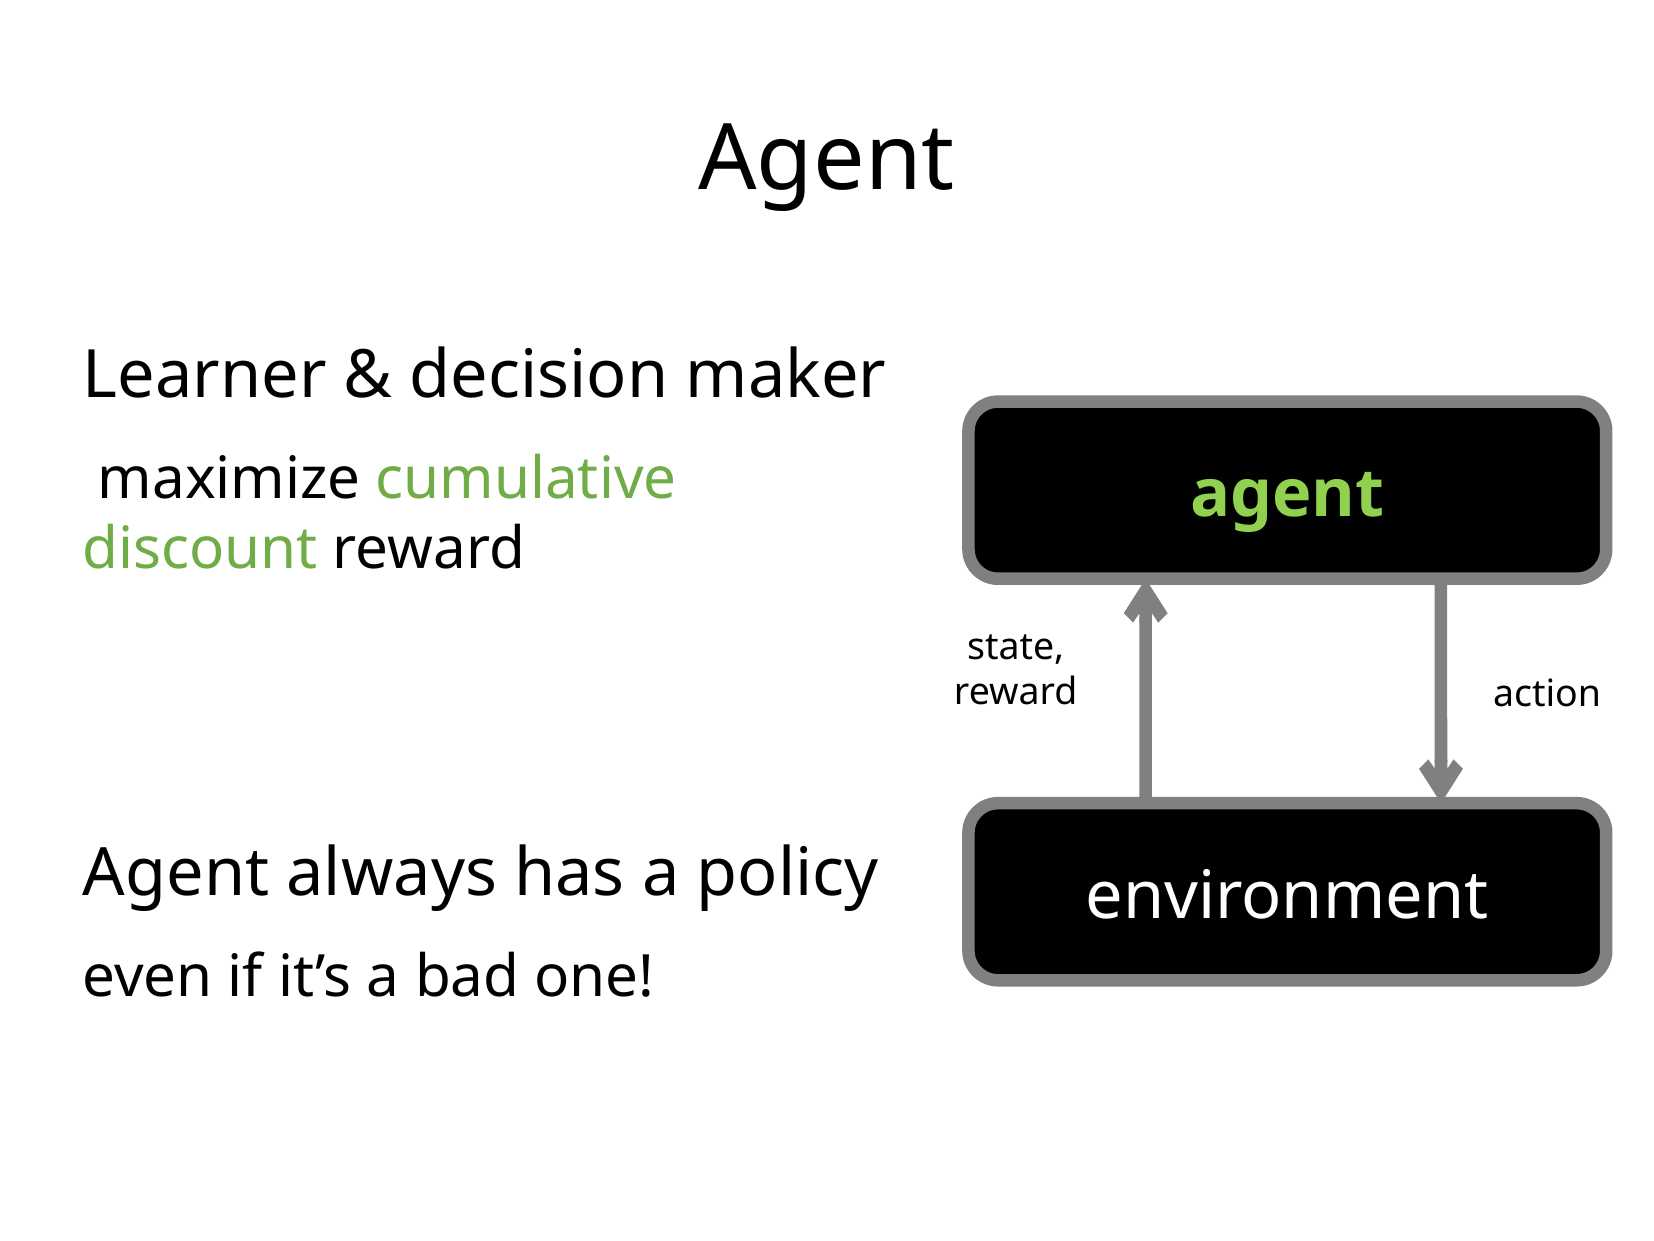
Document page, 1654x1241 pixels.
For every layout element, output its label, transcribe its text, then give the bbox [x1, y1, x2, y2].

text_box agent [968, 401, 1607, 579]
title Agent [82, 49, 1571, 257]
text_box state, reward [939, 615, 1093, 720]
text_box [1433, 578, 1449, 804]
text_box environment [968, 803, 1607, 981]
list Learner & decision maker maximize cumulative discount reward Agent always has a policy even if it’s a bad one! [82, 330, 922, 1182]
text_box action [1478, 661, 1617, 721]
